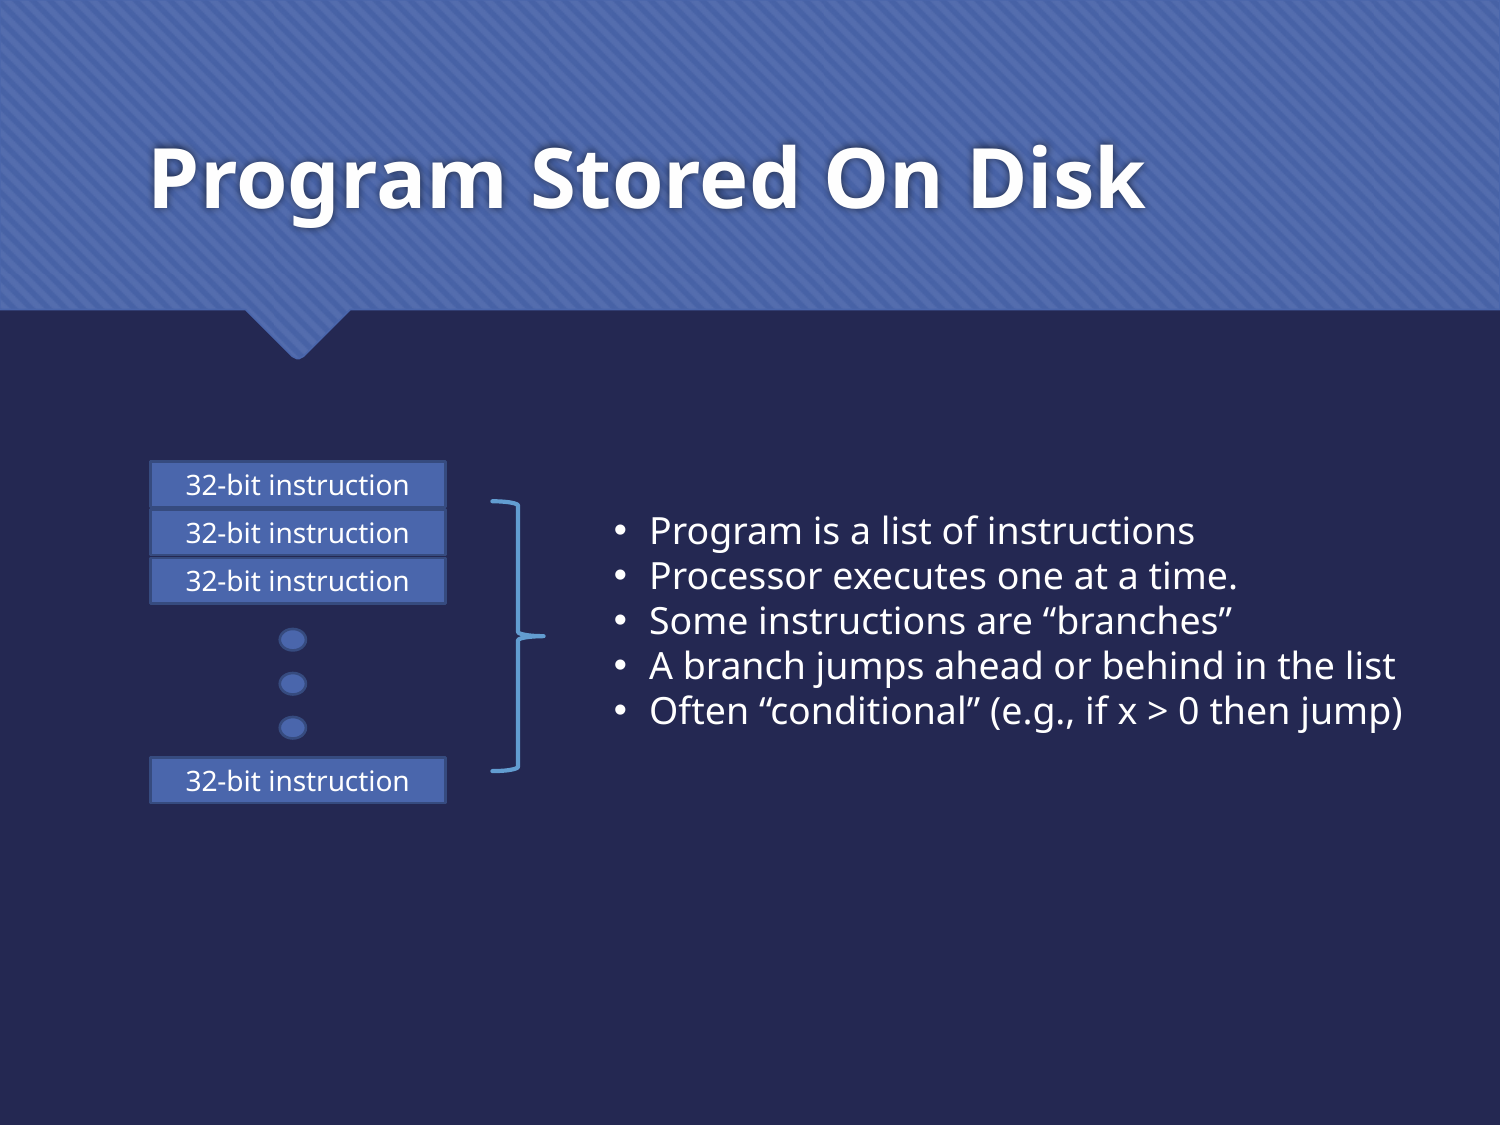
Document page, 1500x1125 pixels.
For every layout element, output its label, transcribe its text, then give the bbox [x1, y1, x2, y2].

text_box [278, 627, 308, 652]
text_box [278, 715, 308, 740]
text_box Program is a list of instructions Processor executes one at a time. Some instructions are “branches” A branch jumps ahead or behind in the list Often “conditional” (e.g., if x > 0 then jump) [599, 499, 1419, 740]
text_box 32-bit instruction [149, 756, 447, 804]
text_box 32-bit instruction [149, 508, 447, 556]
text_box 32-bit instruction [149, 557, 447, 605]
text_box [278, 671, 308, 696]
text_box [490, 499, 546, 774]
text_box 32-bit instruction [149, 460, 447, 508]
title Program Stored On Disk [132, 73, 1368, 233]
